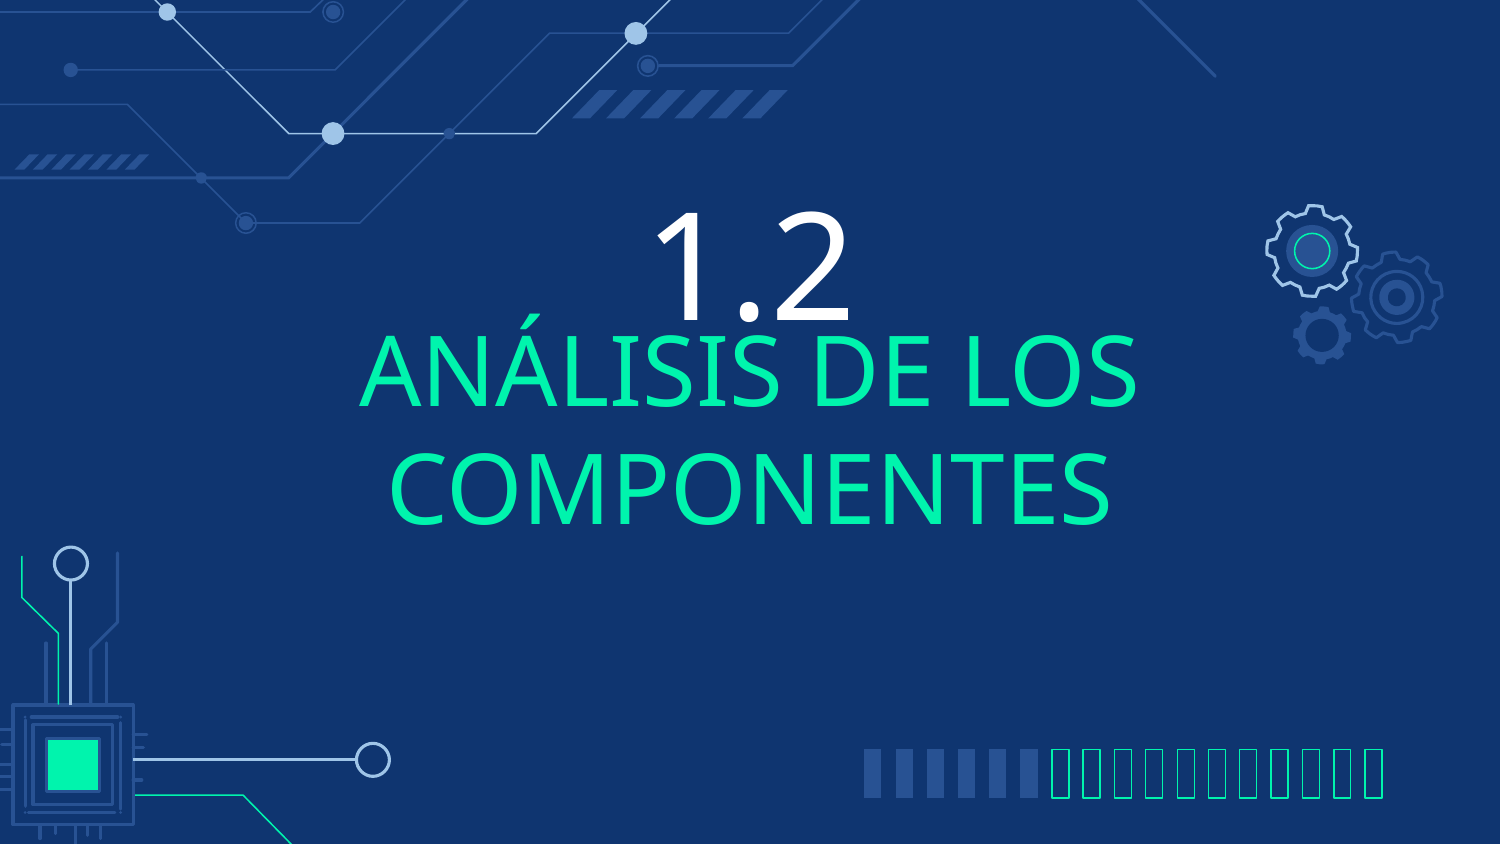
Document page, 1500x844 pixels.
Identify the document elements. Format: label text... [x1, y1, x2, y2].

title 1.2 [591, 198, 908, 323]
title ANÁLISIS DE LOS COMPONENTES [274, 364, 1226, 489]
